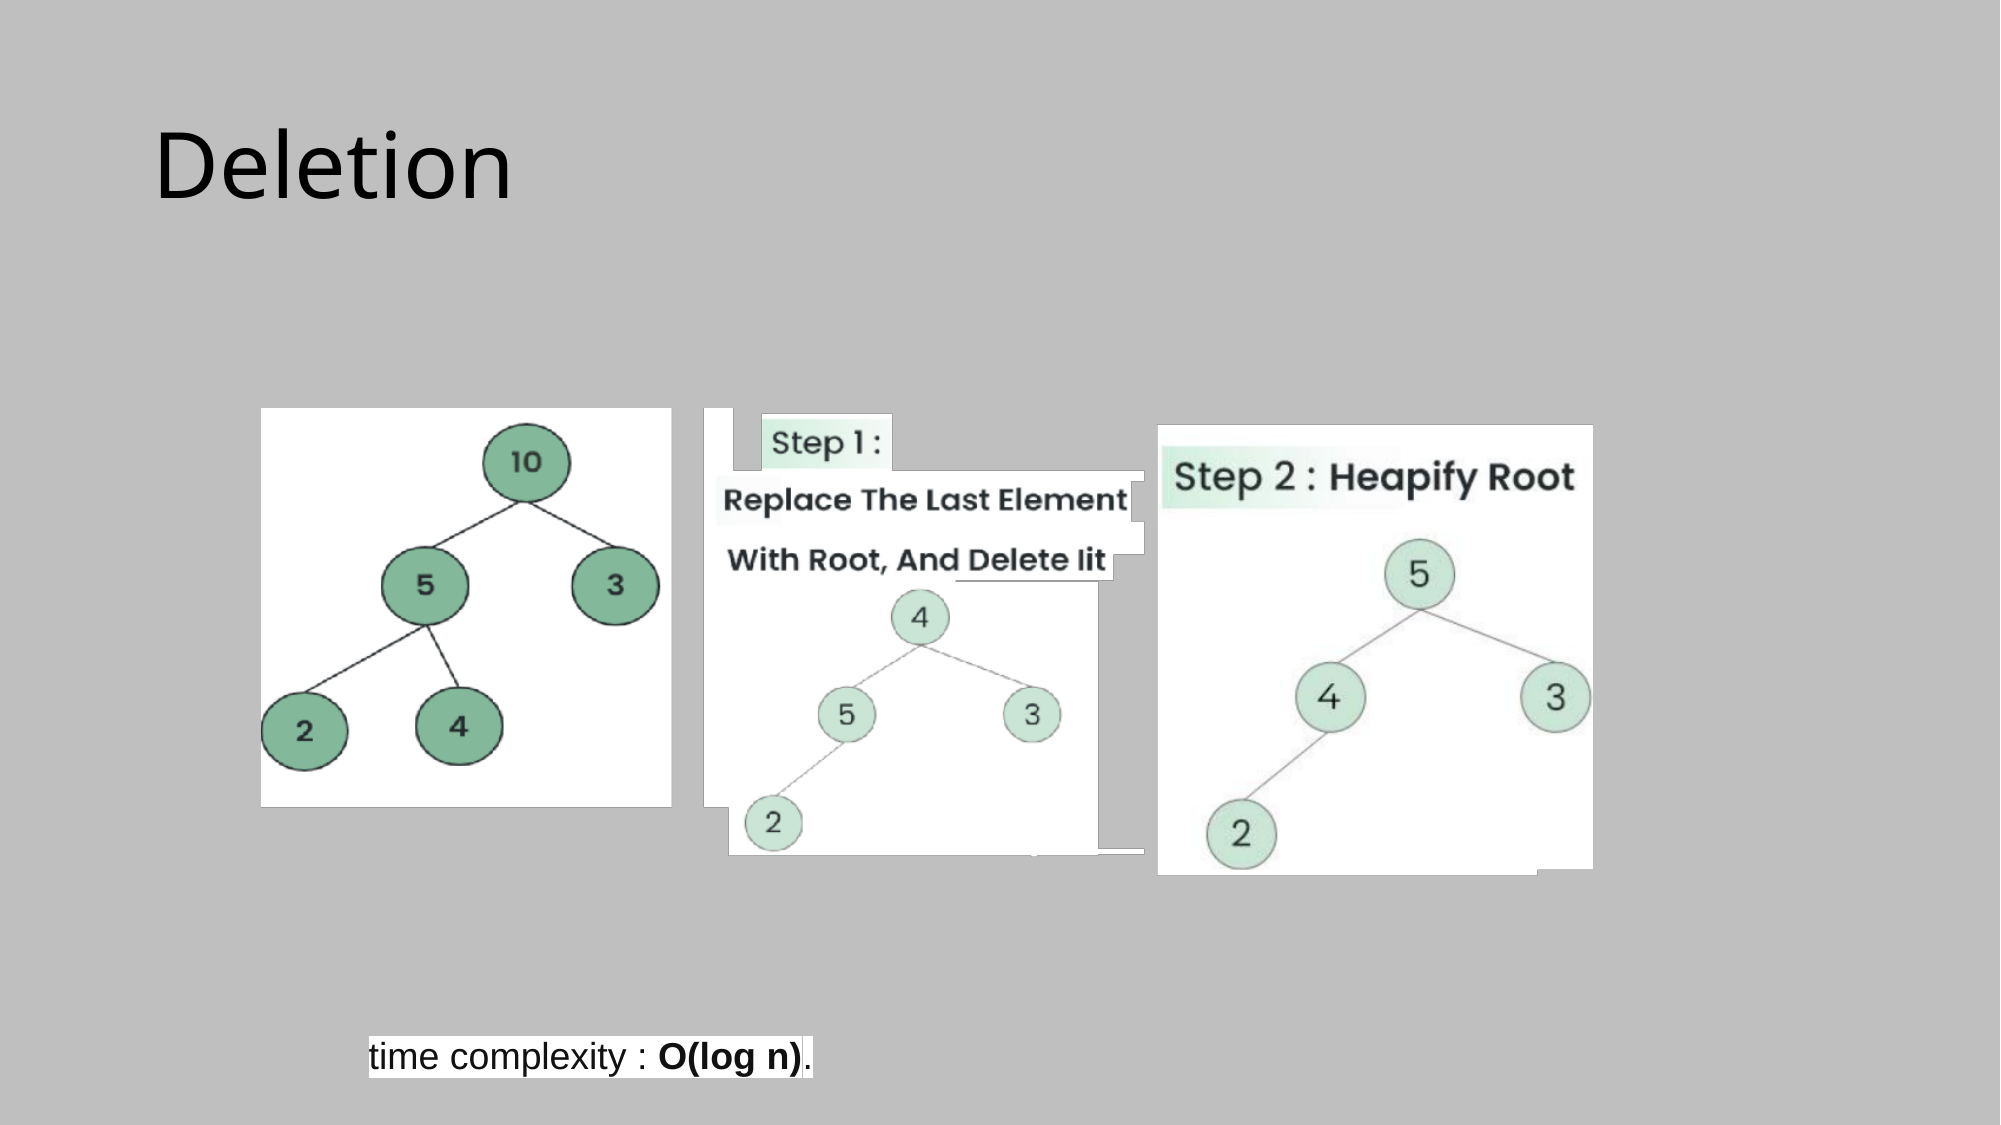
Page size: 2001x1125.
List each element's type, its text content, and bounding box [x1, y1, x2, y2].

picture [260, 408, 1593, 890]
text_box time complexity : O(log n). [353, 1024, 1355, 1085]
title Deletion [137, 59, 1863, 278]
